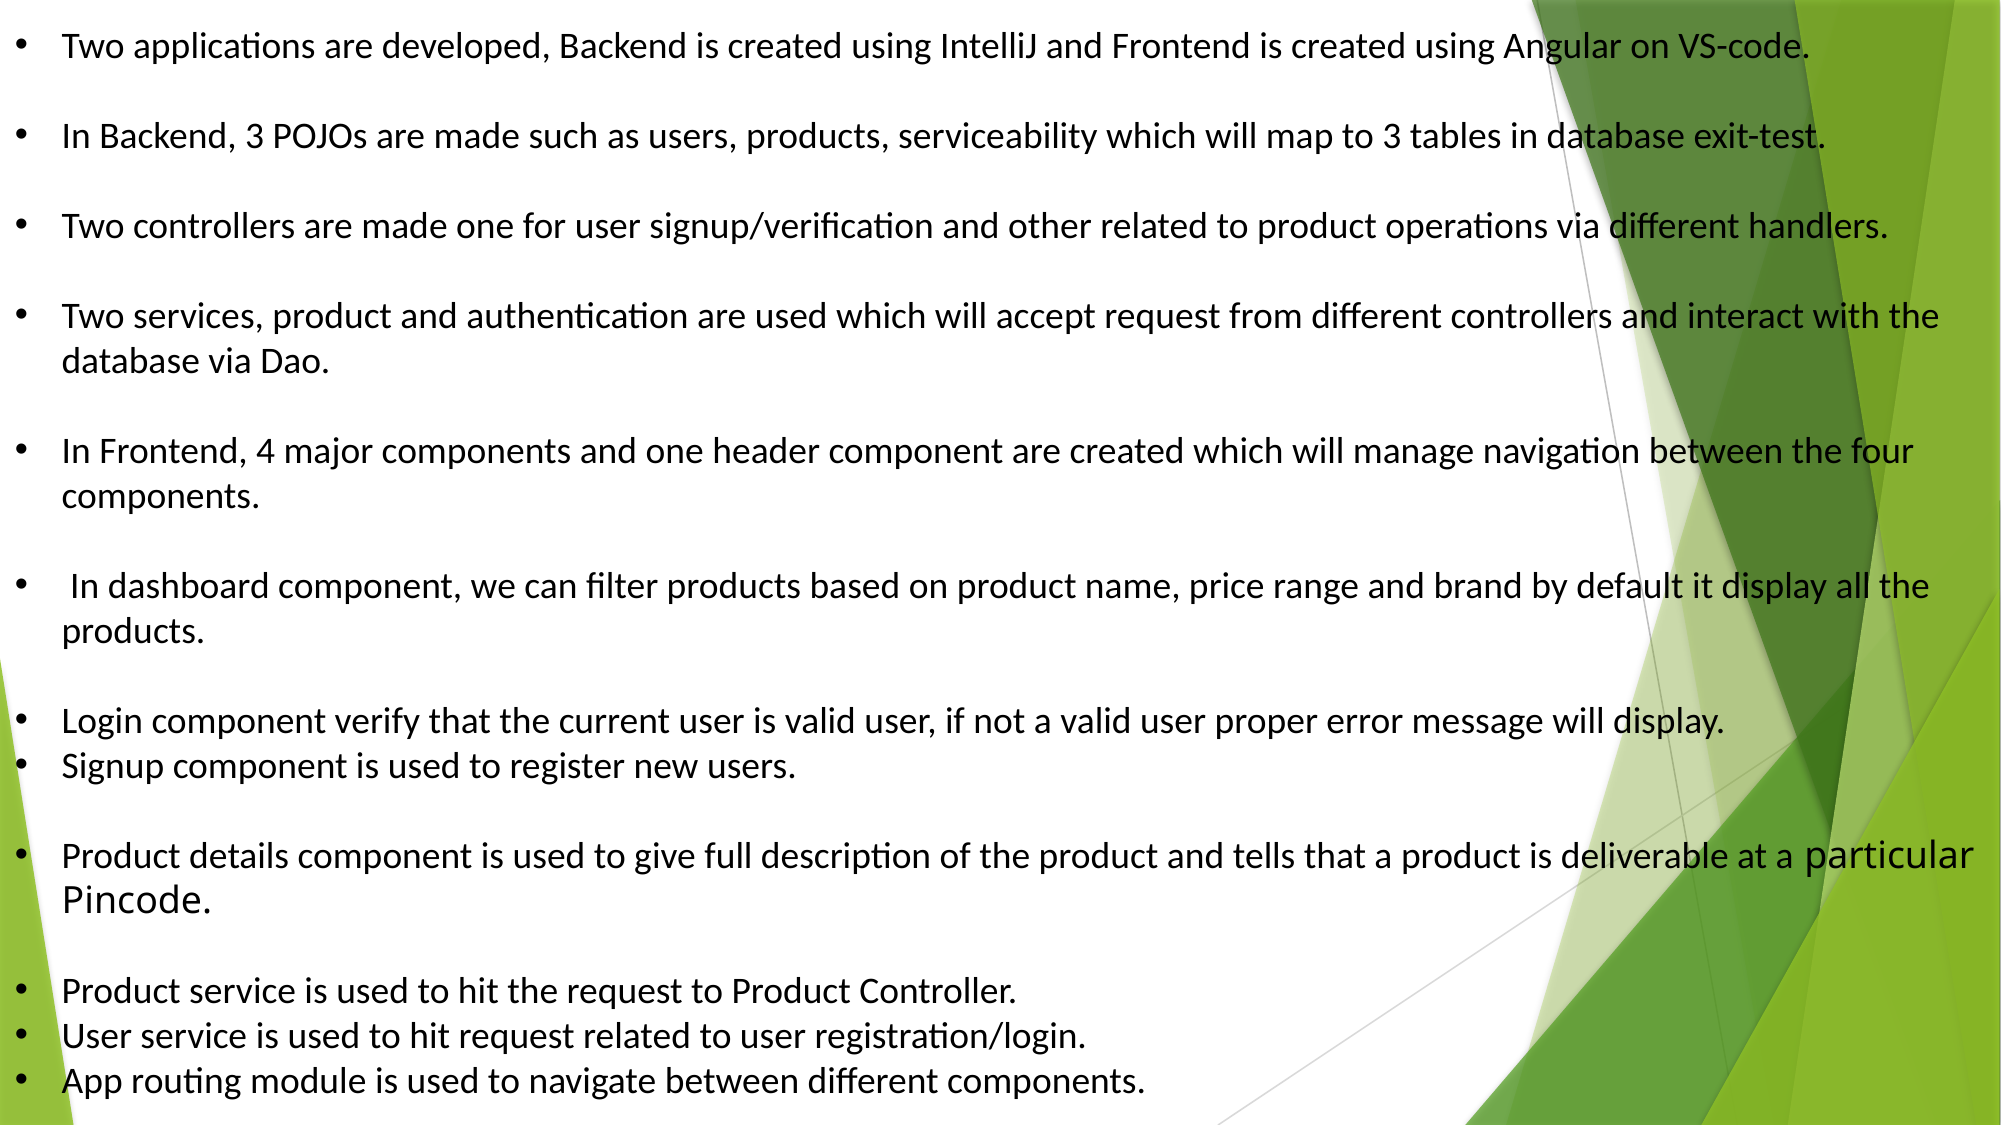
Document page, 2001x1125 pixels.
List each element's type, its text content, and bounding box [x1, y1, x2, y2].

text_box Two applications are developed, Backend is created using IntelliJ and Frontend is created using Angular on VS-code. In Backend, 3 POJOs are made such as users, products, serviceability which will map to 3 tables in database exit-test. Two controllers are made one for user signup/verification and other related to product operations via different handlers. Two services, product and authentication are used which will accept request from different controllers and interact with the database via Dao. In Frontend, 4 major components and one header component are created which will manage navigation between the four components. In dashboard component, we can filter products based on product name, price range and brand by default it display all the products. Login component verify that the current user is valid user, if not a valid user proper error message will display. Signup component is used to register new users. Product details component is used to give full description of the product and tells that a product is deliverable at a particular Pincode. Product service is used to hit the request to Product Controller. User service is used to hit request related to user registration/login. App routing module is used to navigate between different components. [0, 13, 2000, 1125]
